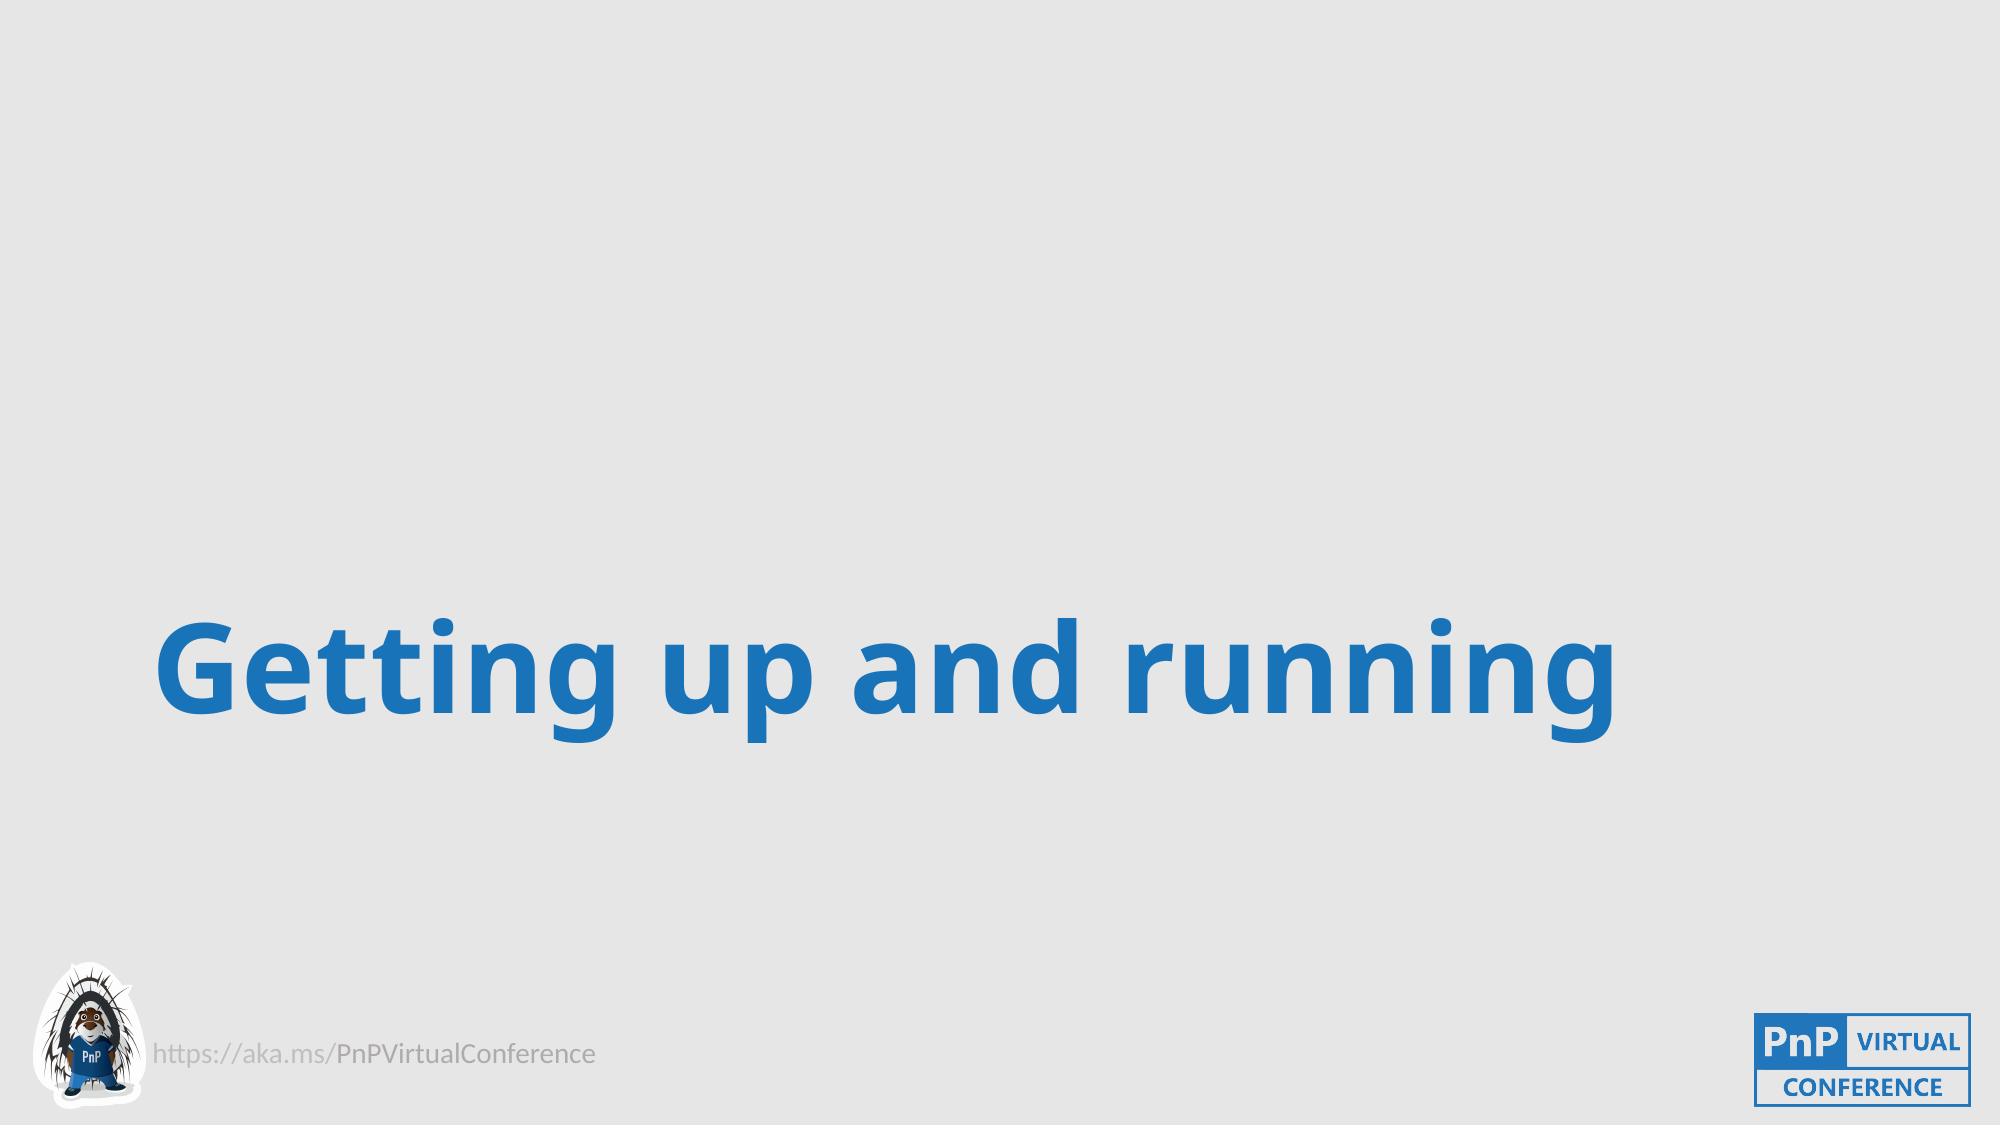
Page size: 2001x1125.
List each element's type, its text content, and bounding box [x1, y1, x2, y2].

picture [1754, 1013, 1971, 1107]
title Getting up and running [136, 280, 1862, 749]
picture [33, 962, 146, 1109]
